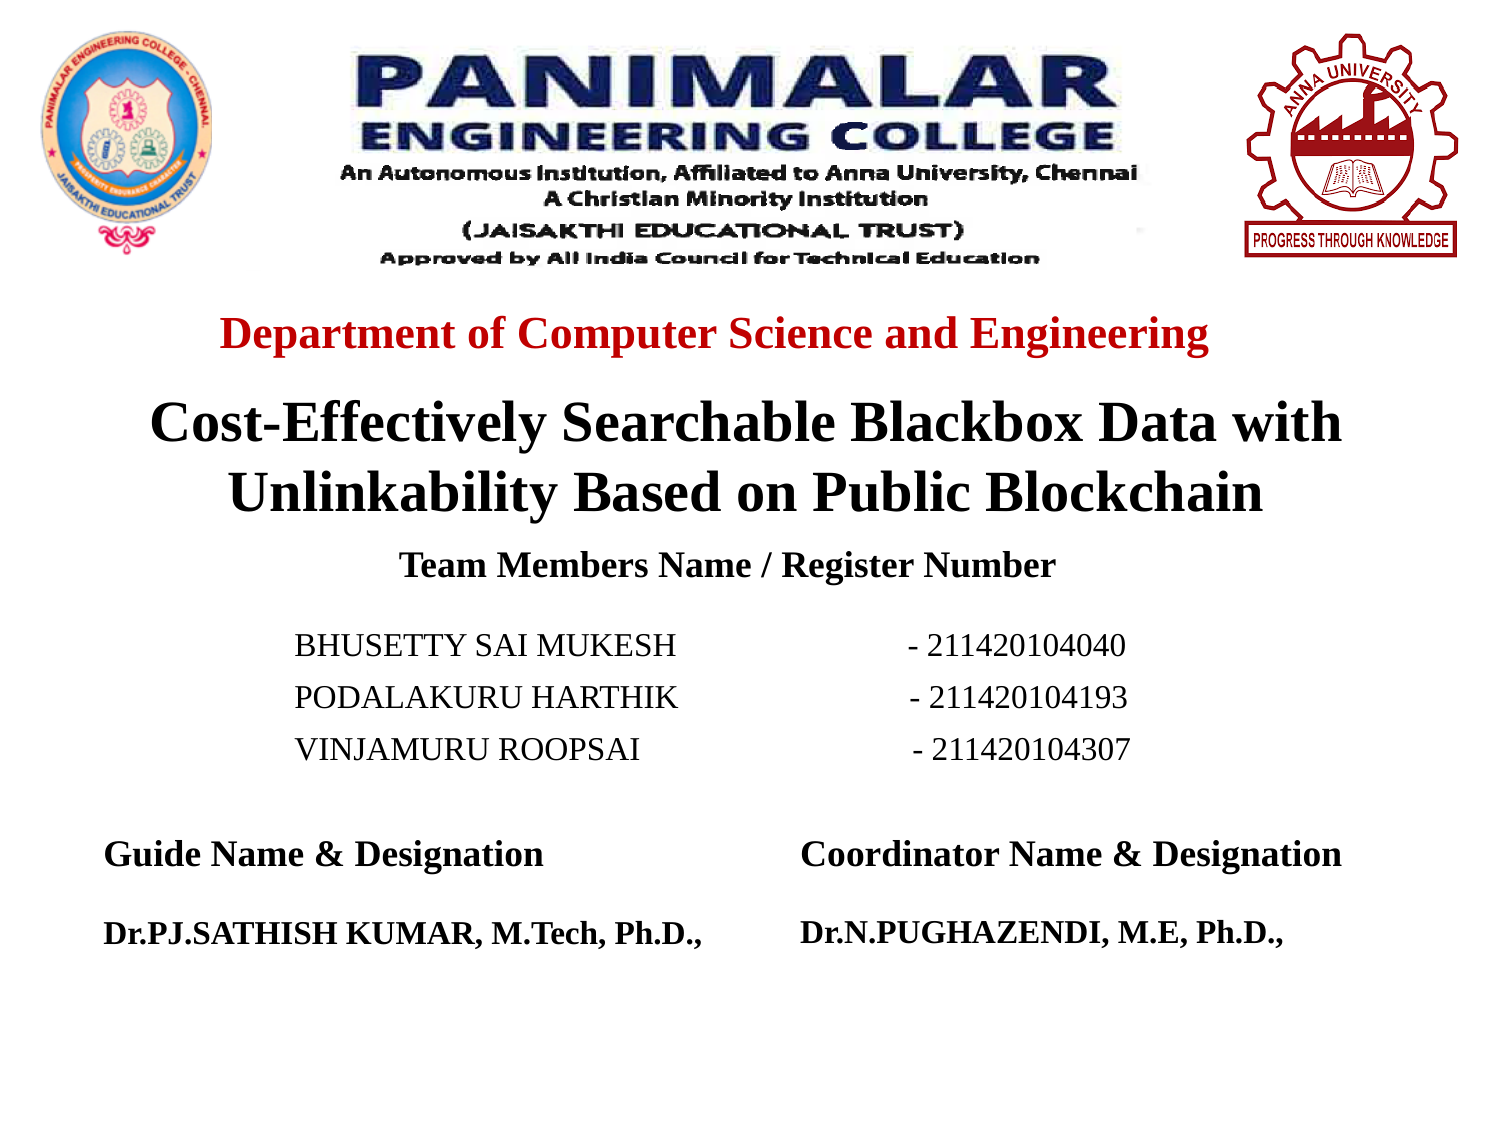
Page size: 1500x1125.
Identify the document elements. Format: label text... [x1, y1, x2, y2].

text_box Team Members Name / Register Number [334, 532, 1122, 593]
text_box Guide Name & Designation [88, 821, 691, 882]
text_box Cost-Effectively Searchable Blackbox Data with Unlinkability Based on Public Blockchain [0, 375, 1497, 531]
text_box Dr.N.PUGHAZENDI, M.E, Ph.D., [785, 902, 1500, 958]
text_box Dr.PJ.SATHISH KUMAR, M.Tech, Ph.D., [88, 903, 739, 959]
text_box Department of Computer Science and Engineering [204, 295, 1296, 366]
text_box Coordinator Name & Designation [785, 821, 1459, 882]
picture [17, 20, 1459, 272]
text_box BHUSETTY SAI MUKESH - 211420104040 PODALAKURU HARTHIK - 211420104193 VINJAMURU ROOPSAI - 211420104307 [279, 615, 1178, 775]
